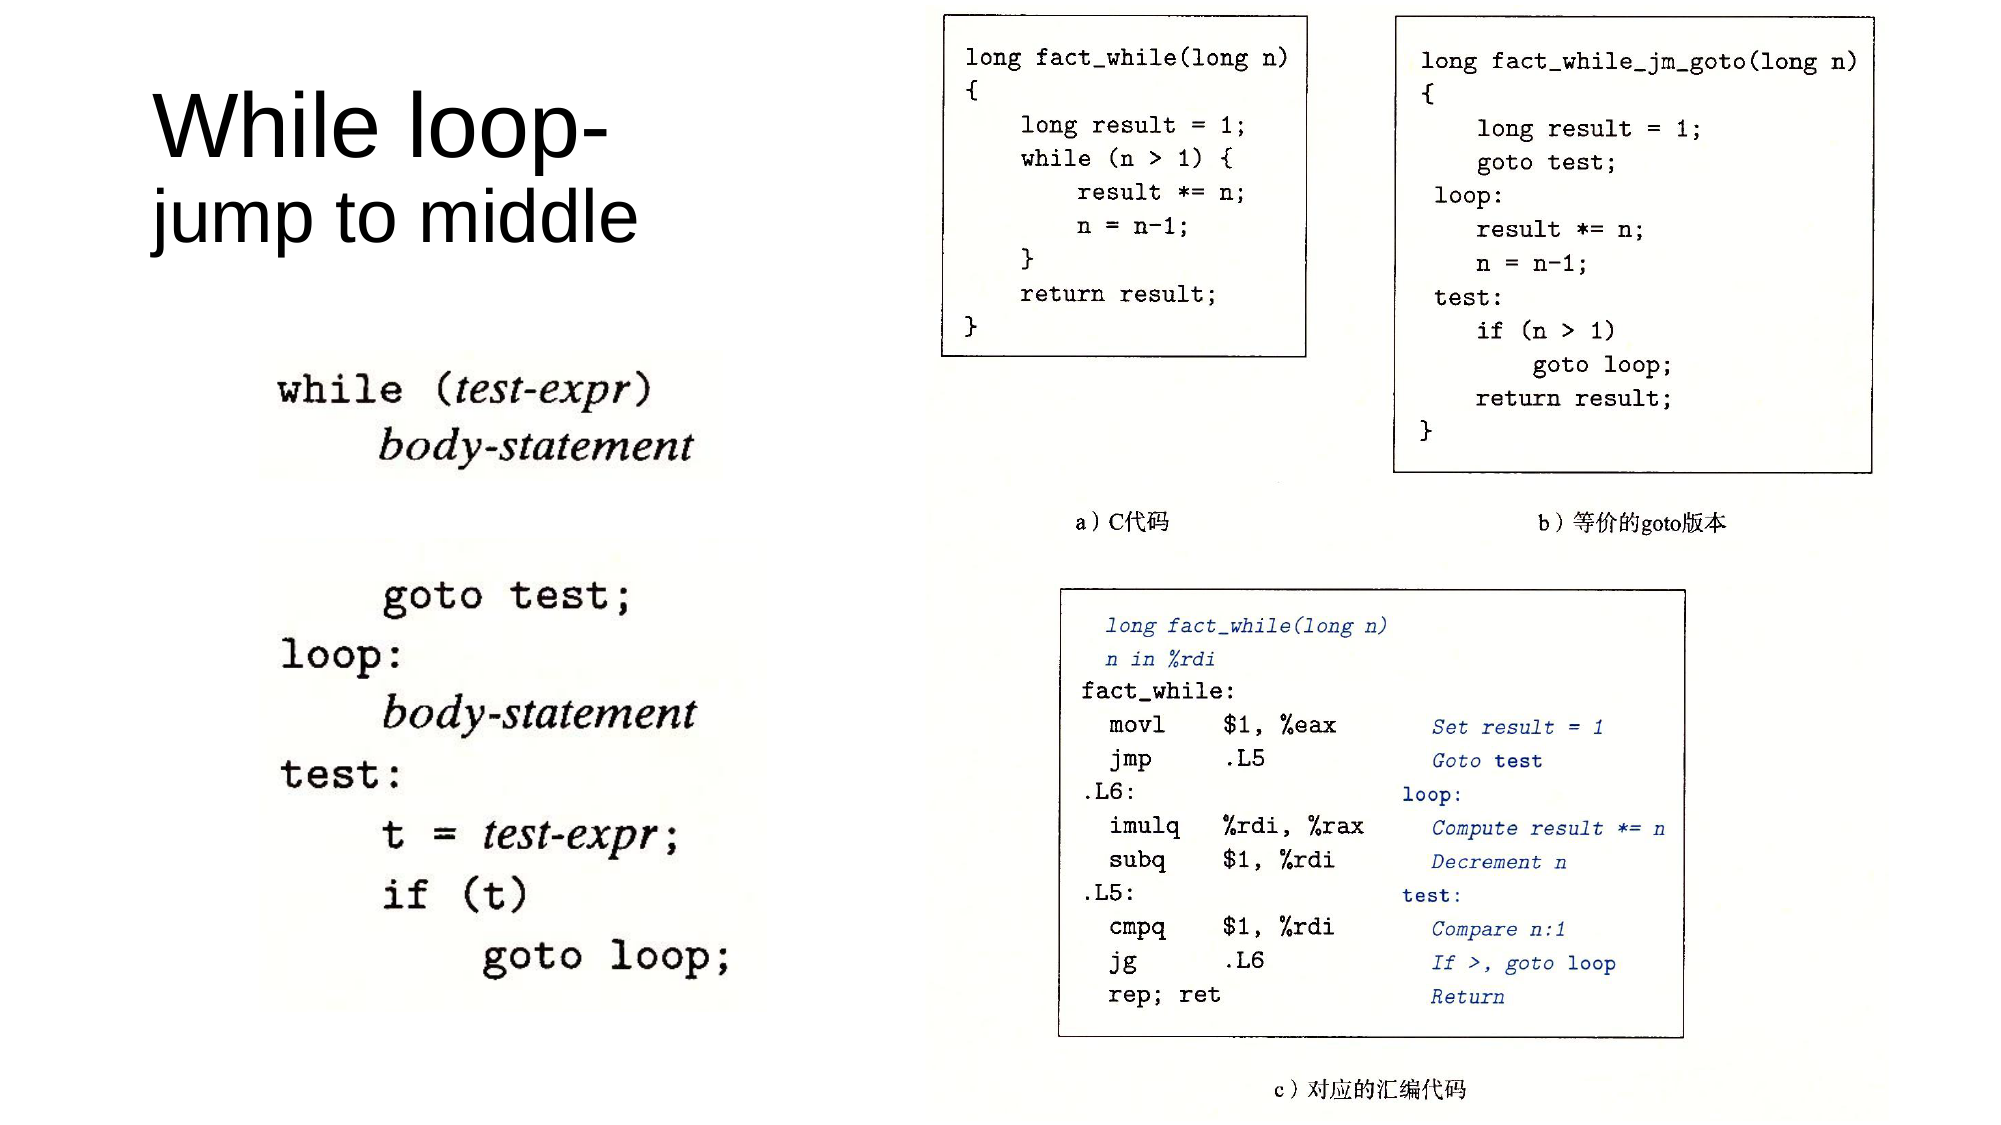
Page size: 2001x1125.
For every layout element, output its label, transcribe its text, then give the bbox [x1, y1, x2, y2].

title While loop- jump to middle [137, 59, 925, 278]
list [925, 5, 1889, 1121]
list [259, 350, 723, 481]
picture [259, 538, 767, 1012]
